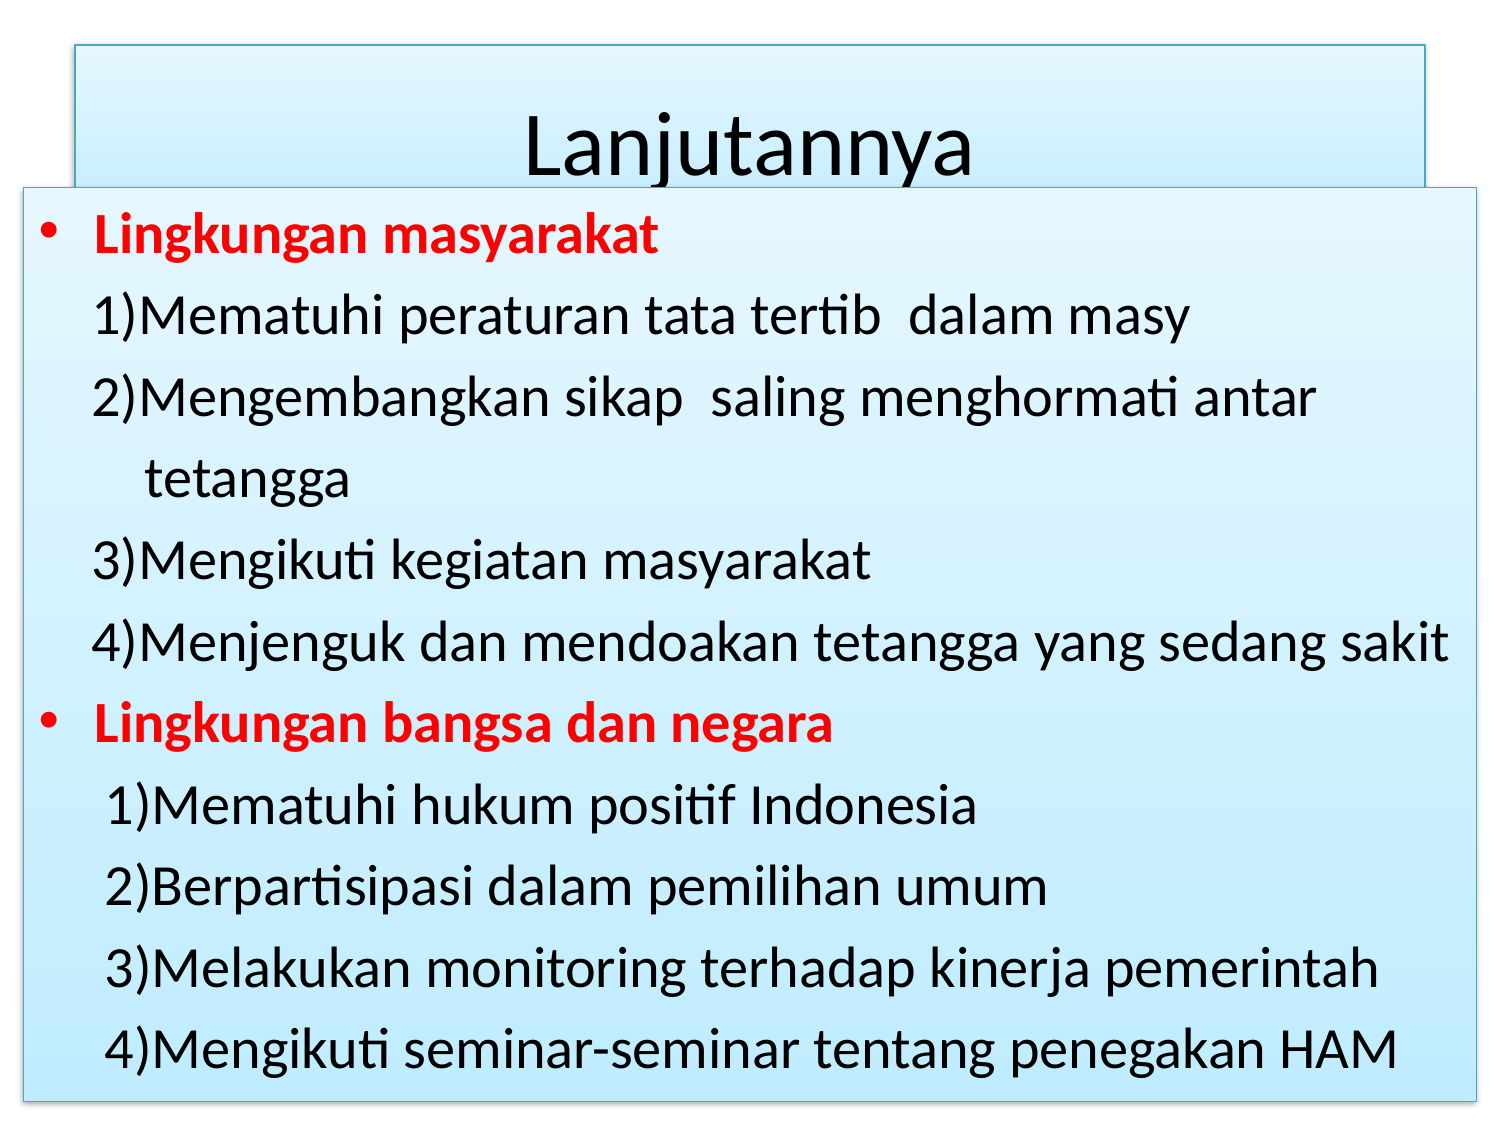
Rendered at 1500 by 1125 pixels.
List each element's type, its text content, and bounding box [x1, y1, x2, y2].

list Lingkungan masyarakat 1)Mematuhi peraturan tata tertib dalam masy 2)Mengembangkan sikap saling menghormati antar tetangga 3)Mengikuti kegiatan masyarakat 4)Menjenguk dan mendoakan tetangga yang sedang sakit Lingkungan bangsa dan negara 1)Mematuhi hukum positif Indonesia 2)Berpartisipasi dalam pemilihan umum 3)Melakukan monitoring terhadap kinerja pemerintah 4)Mengikuti seminar-seminar tentang penegakan HAM [23, 187, 1477, 1102]
title Lanjutannya [74, 44, 1426, 185]
